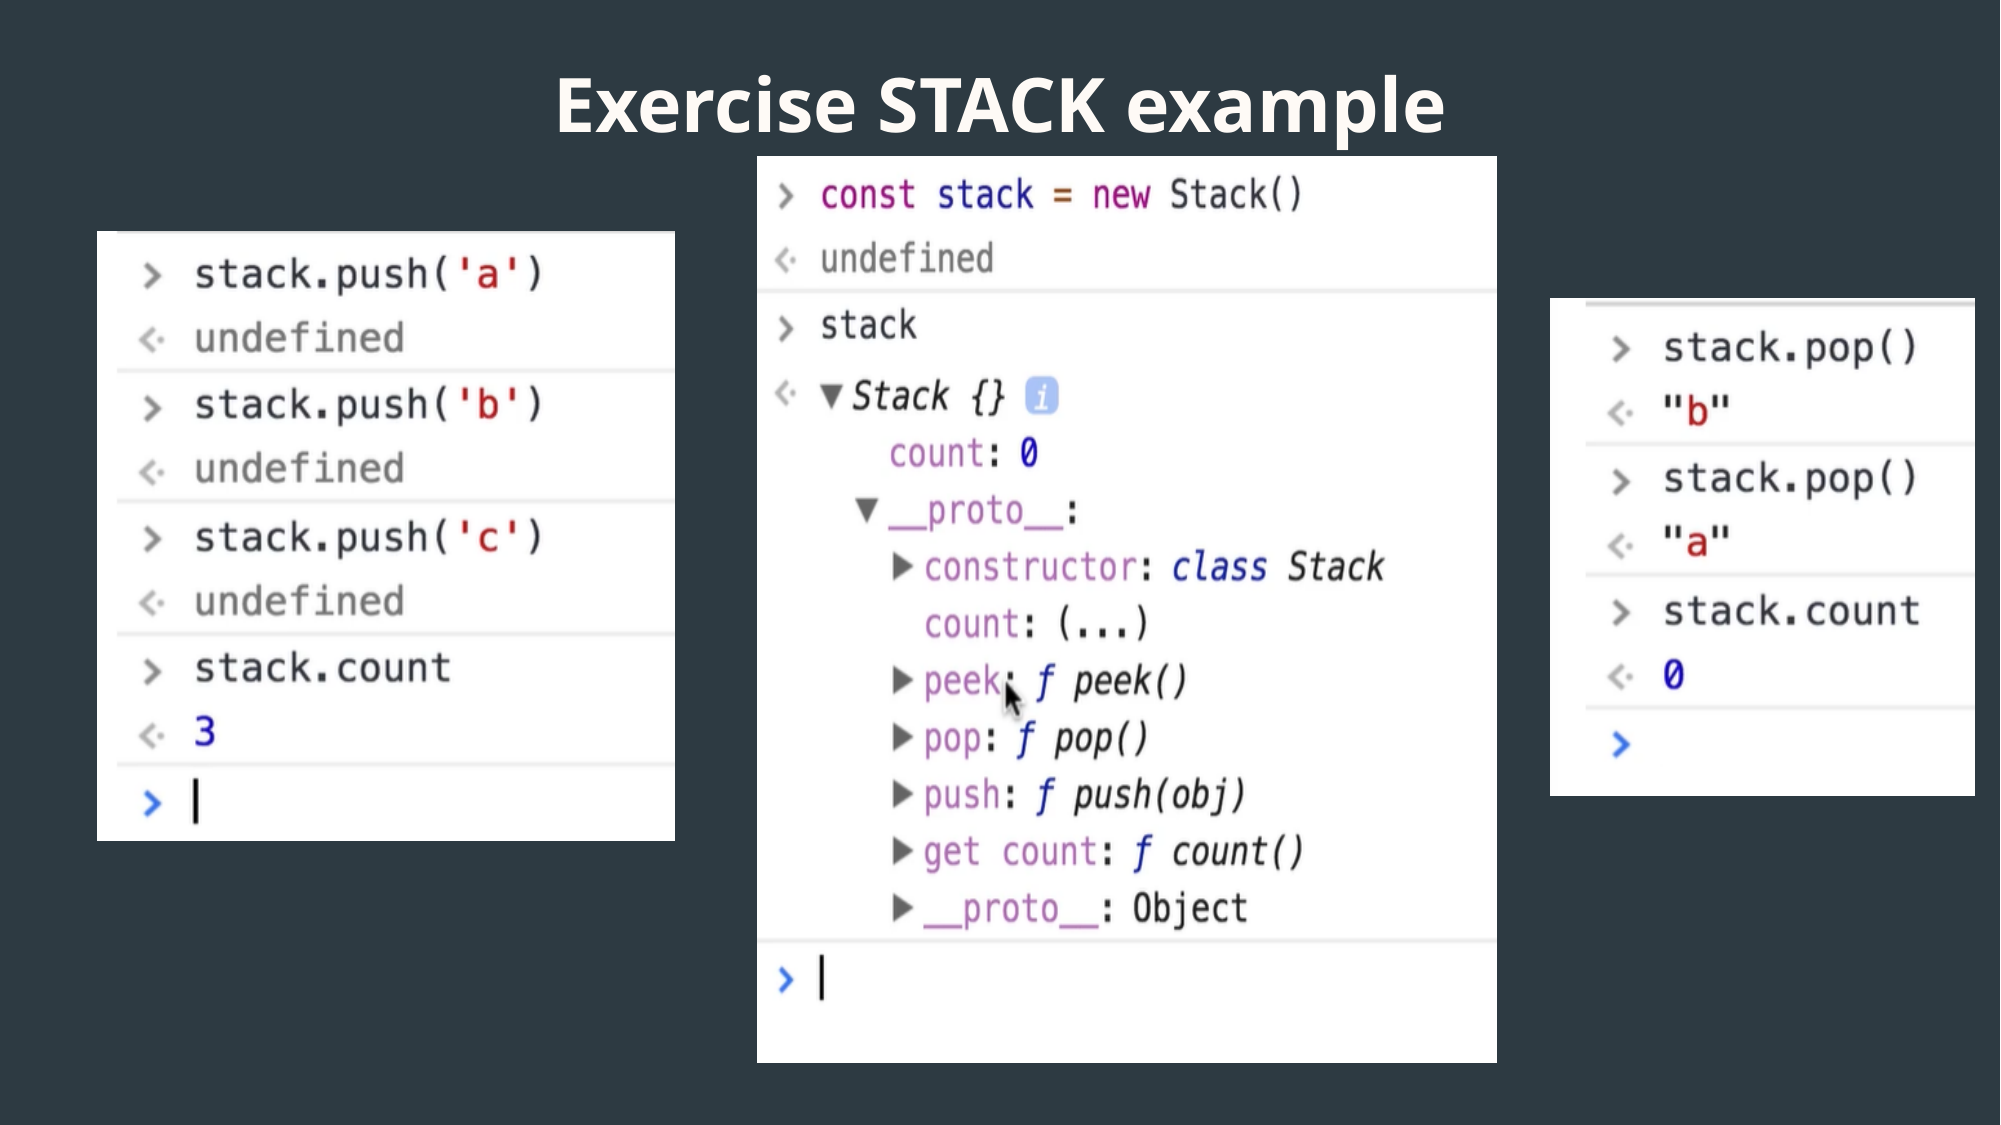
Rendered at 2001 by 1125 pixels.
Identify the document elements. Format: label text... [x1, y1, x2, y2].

title Exercise STACK example [137, 59, 1863, 157]
picture [757, 156, 1497, 1063]
picture [97, 231, 675, 841]
picture [1550, 298, 1975, 796]
